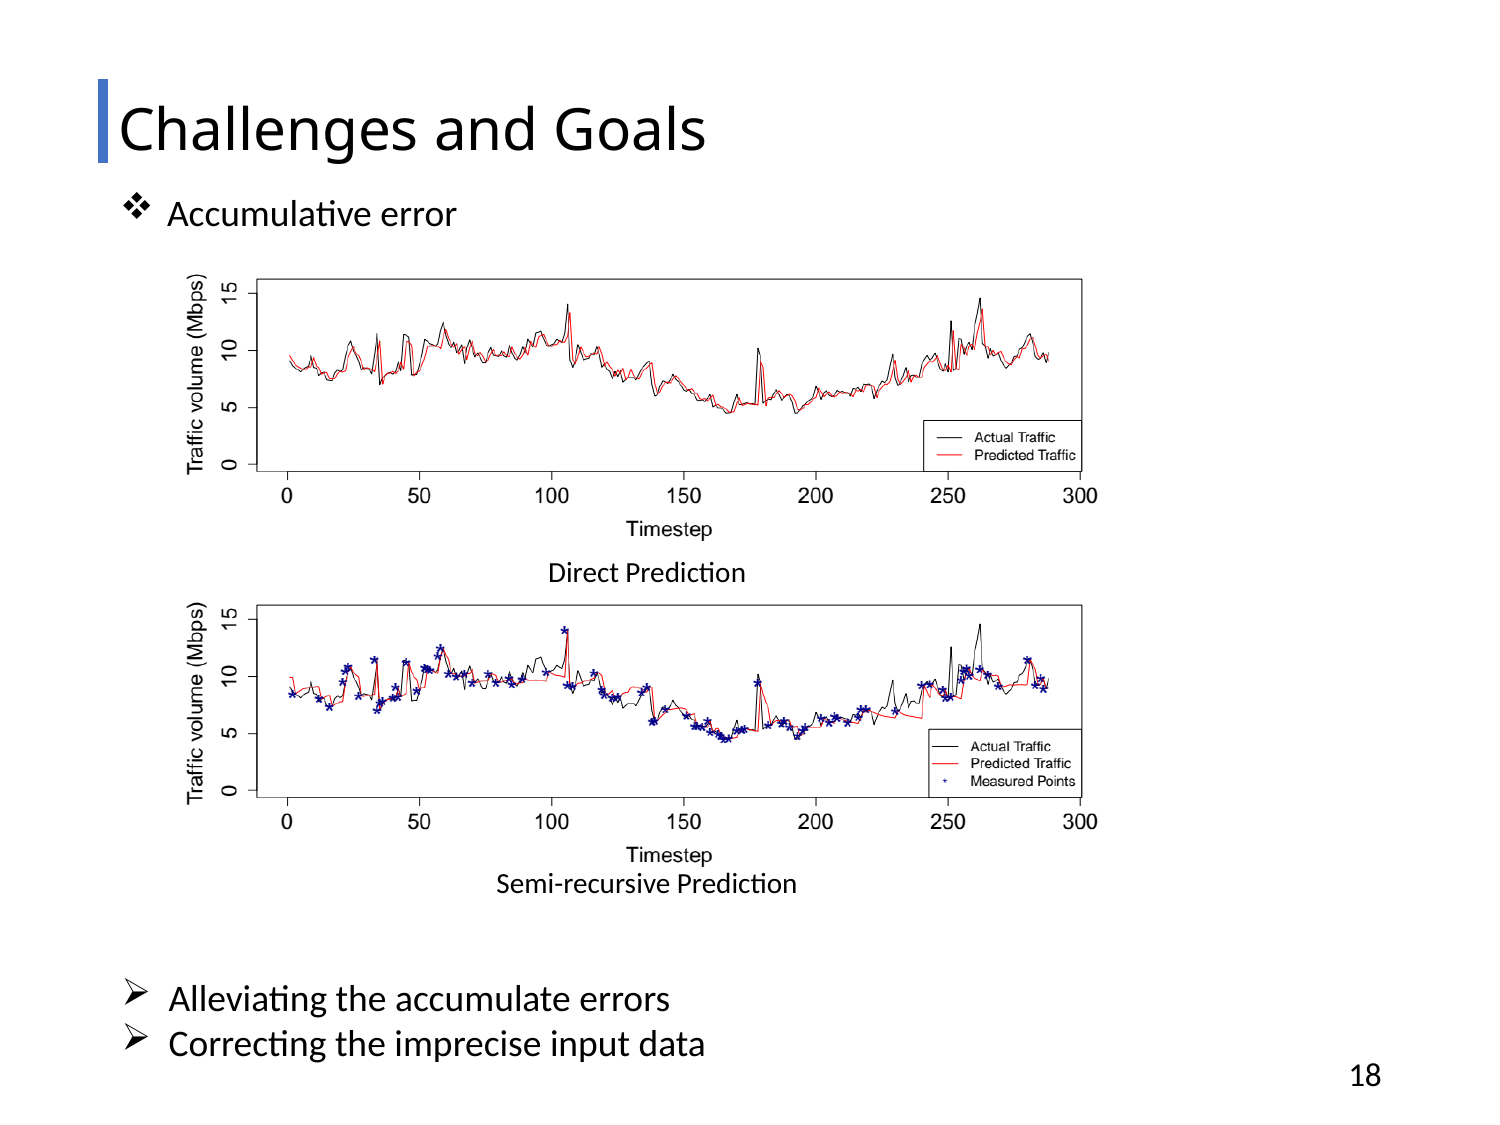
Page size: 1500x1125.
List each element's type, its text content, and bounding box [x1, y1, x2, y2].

text_box Accumulative error [105, 181, 473, 242]
slide_number 18 [1059, 1042, 1397, 1103]
title Challenges and Goals [103, 59, 1500, 204]
picture [169, 260, 1098, 556]
text_box Direct Prediction [533, 556, 762, 586]
text_box Semi-recursive Prediction [481, 883, 813, 907]
text_box Alleviating the accumulate errors Correcting the imprecise input data [106, 966, 722, 1072]
picture [169, 586, 1098, 883]
